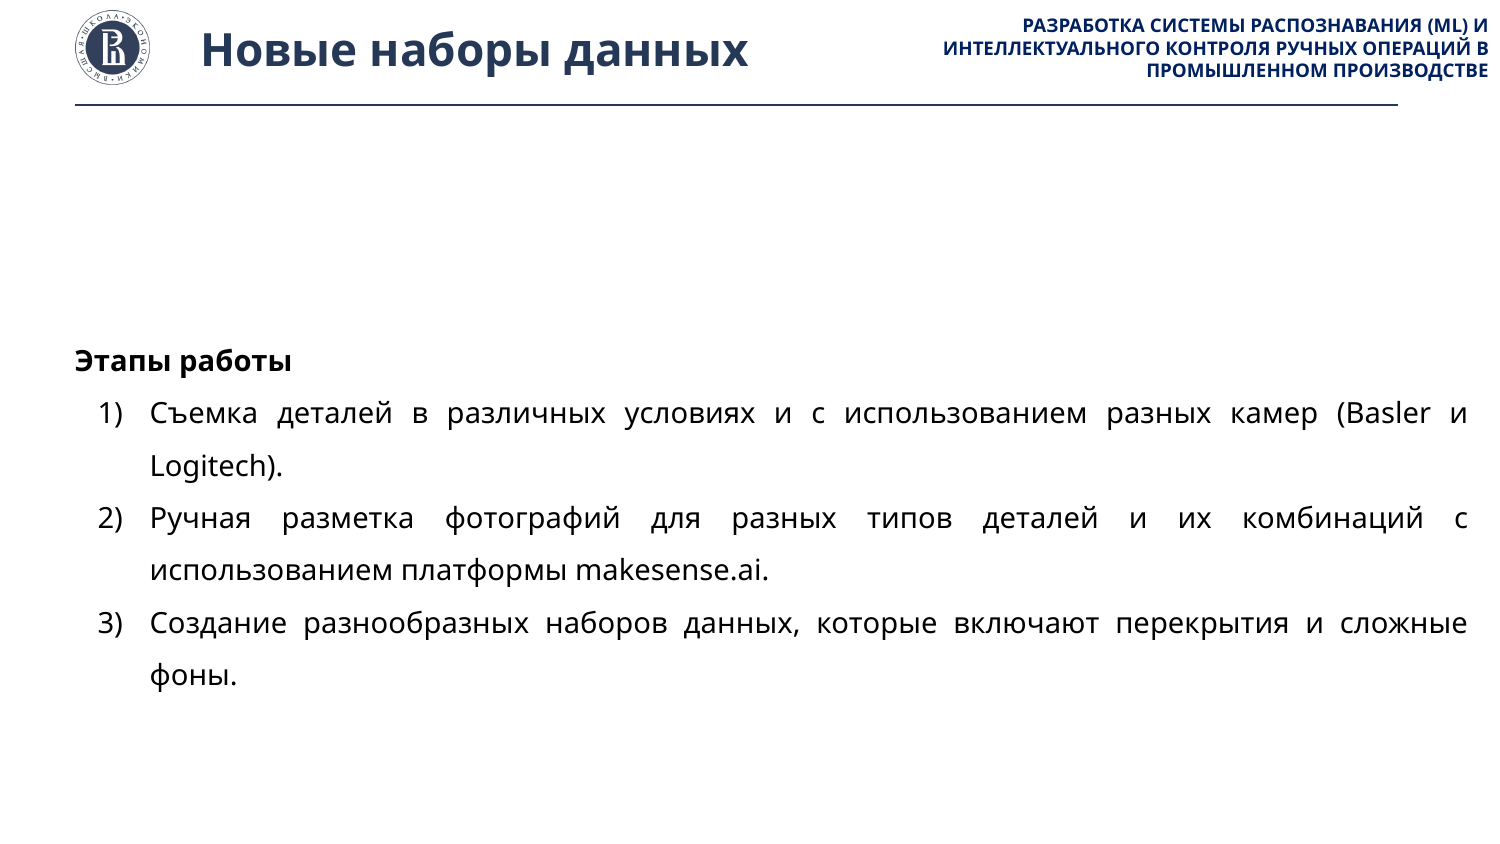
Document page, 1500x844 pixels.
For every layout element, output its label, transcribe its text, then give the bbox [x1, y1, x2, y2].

text_box Этапы работы Съемка деталей в различных условиях и с использованием разных камер (Basler и Logitech). Ручная разметка фотографий для разных типов деталей и их комбинаций с использованием платформы makesense.ai. Создание разнообразных наборов данных, которые включают перекрытия и сложные фоны. [59, 309, 1485, 707]
text_box Новые наборы данных [195, 15, 896, 81]
text_box РАЗРАБОТКА СИСТЕМЫ РАСПОЗНАВАНИЯ (ML) И ИНТЕЛЛЕКТУАЛЬНОГО КОНТРОЛЯ РУЧНЫХ ОПЕРАЦИЙ В ПРОМЫШЛЕННОМ ПРОИЗВОДСТВЕ [896, 2, 1500, 94]
picture [75, 10, 150, 86]
